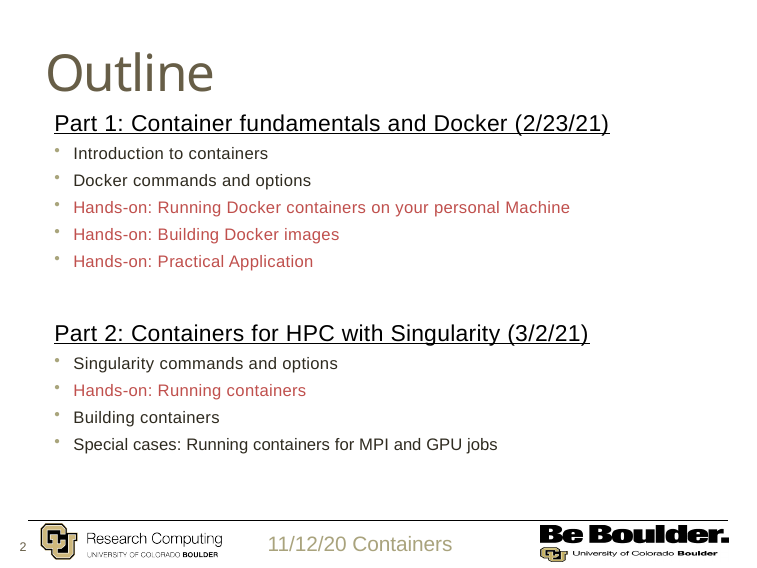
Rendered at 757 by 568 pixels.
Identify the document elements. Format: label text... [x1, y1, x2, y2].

picture [40, 523, 222, 560]
text_box Part 1: Container fundamentals and Docker (2/23/21) Introduction to containers Docker commands and options Hands-on: Running Docker containers on your personal Machine Hands-on: Building Docker images Hands-on: Practical Application Part 2: Containers for HPC with Singularity (3/2/21) Singularity commands and options Hands-on: Running containers Building containers Special cases: Running containers for MPI and GPU jobs [53, 101, 703, 484]
title Outline [44, 39, 241, 136]
slide_number 2 [15, 539, 35, 562]
picture [540, 525, 729, 562]
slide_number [265, 530, 489, 556]
